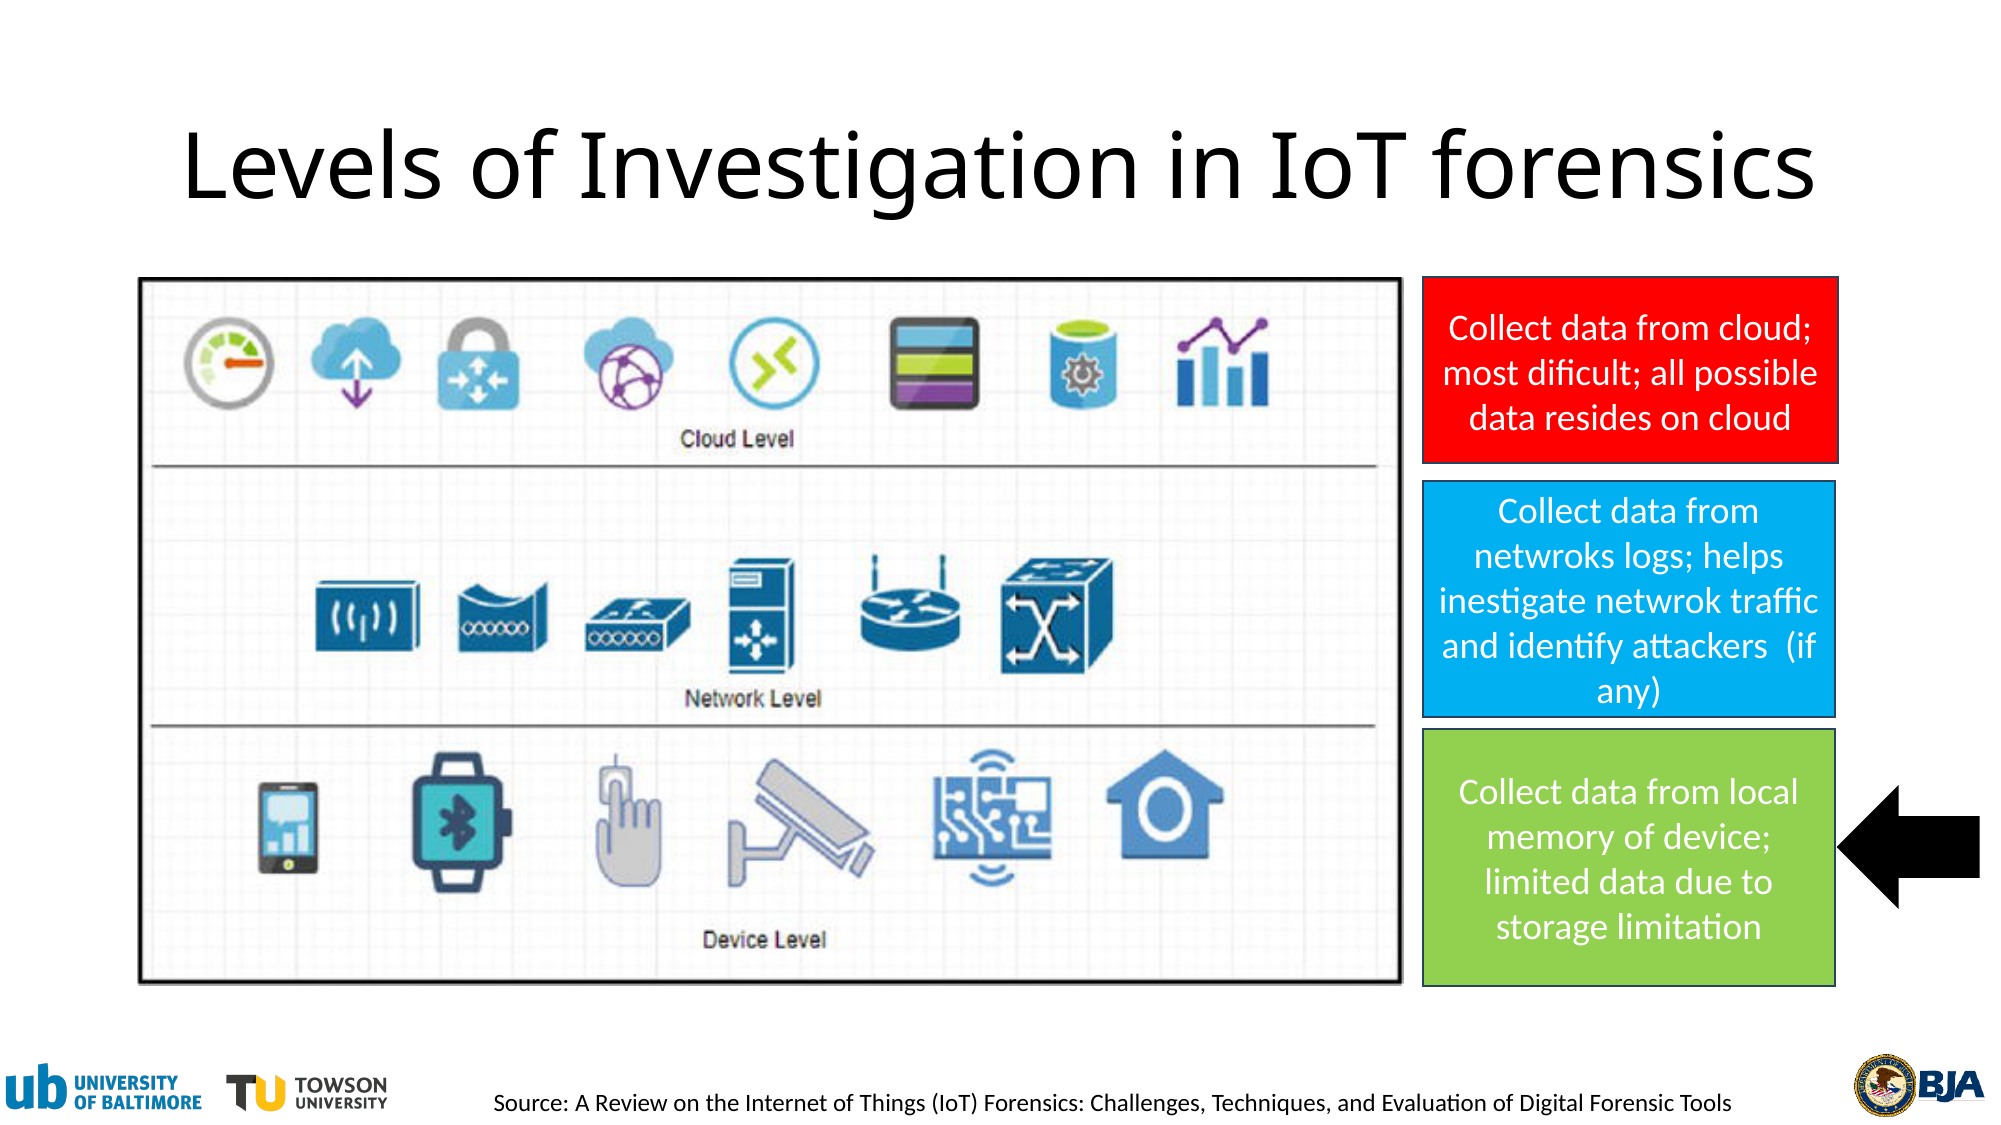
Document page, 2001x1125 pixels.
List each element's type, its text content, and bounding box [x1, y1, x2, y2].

text_box [1836, 785, 1980, 910]
title Levels of Investigation in IoT forensics [137, 59, 1863, 278]
picture [137, 277, 1404, 986]
text_box Collect data from netwroks logs; helps inestigate netwrok traffic and identify attackers (if any) [1422, 480, 1836, 718]
text_box Source: A Review on the Internet of Things (IoT) Forensics: Challenges, Techniques, and Evaluation of Digital Forensic Tools [392, 1079, 1836, 1125]
picture [0, 1031, 407, 1125]
picture [1854, 1054, 1986, 1117]
text_box Collect data from local memory of device; limited data due to storage limitation [1422, 728, 1836, 987]
text_box Collect data from cloud; most dificult; all possible data resides on cloud [1422, 276, 1839, 464]
